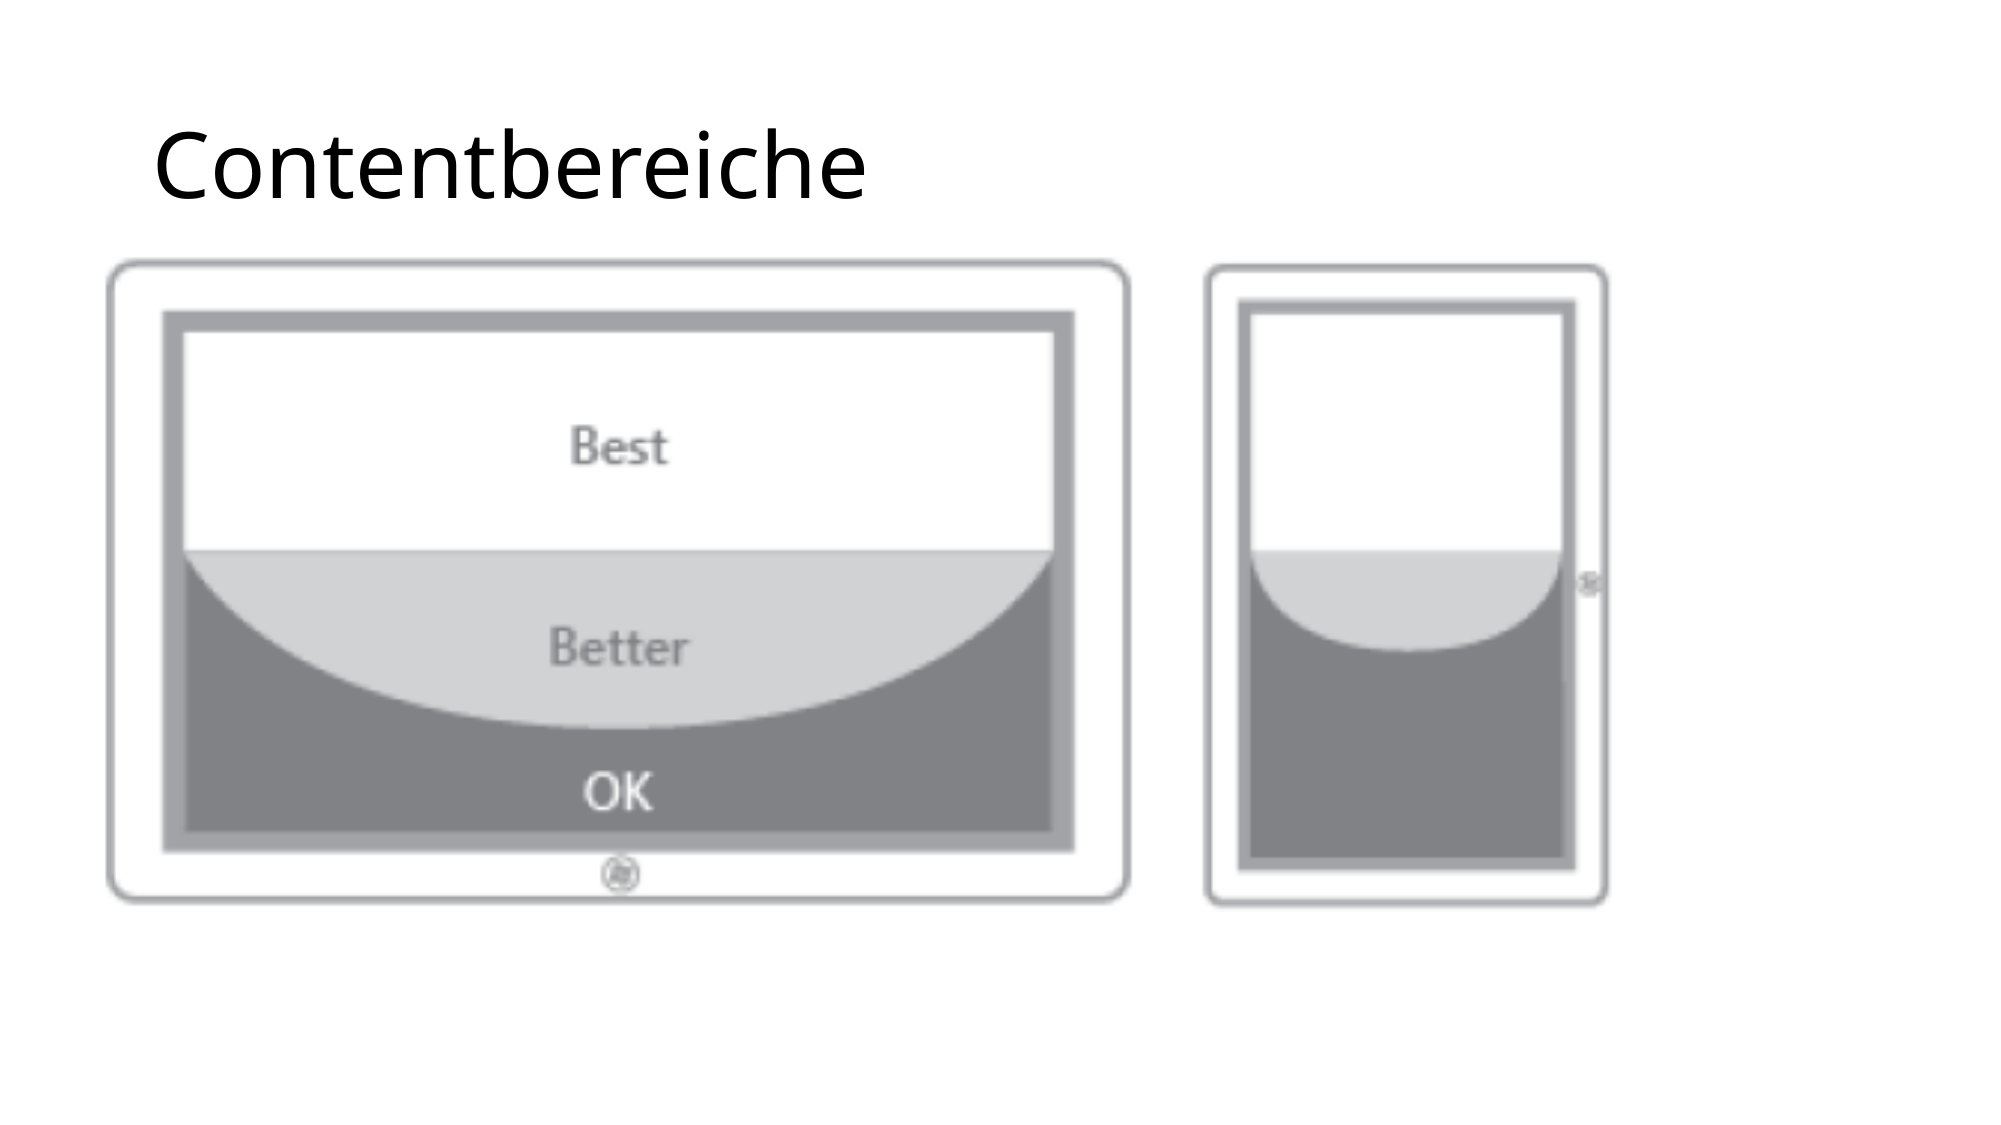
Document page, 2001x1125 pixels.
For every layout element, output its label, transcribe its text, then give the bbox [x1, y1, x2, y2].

title Contentbereiche [137, 59, 1863, 278]
picture [92, 241, 1648, 939]
